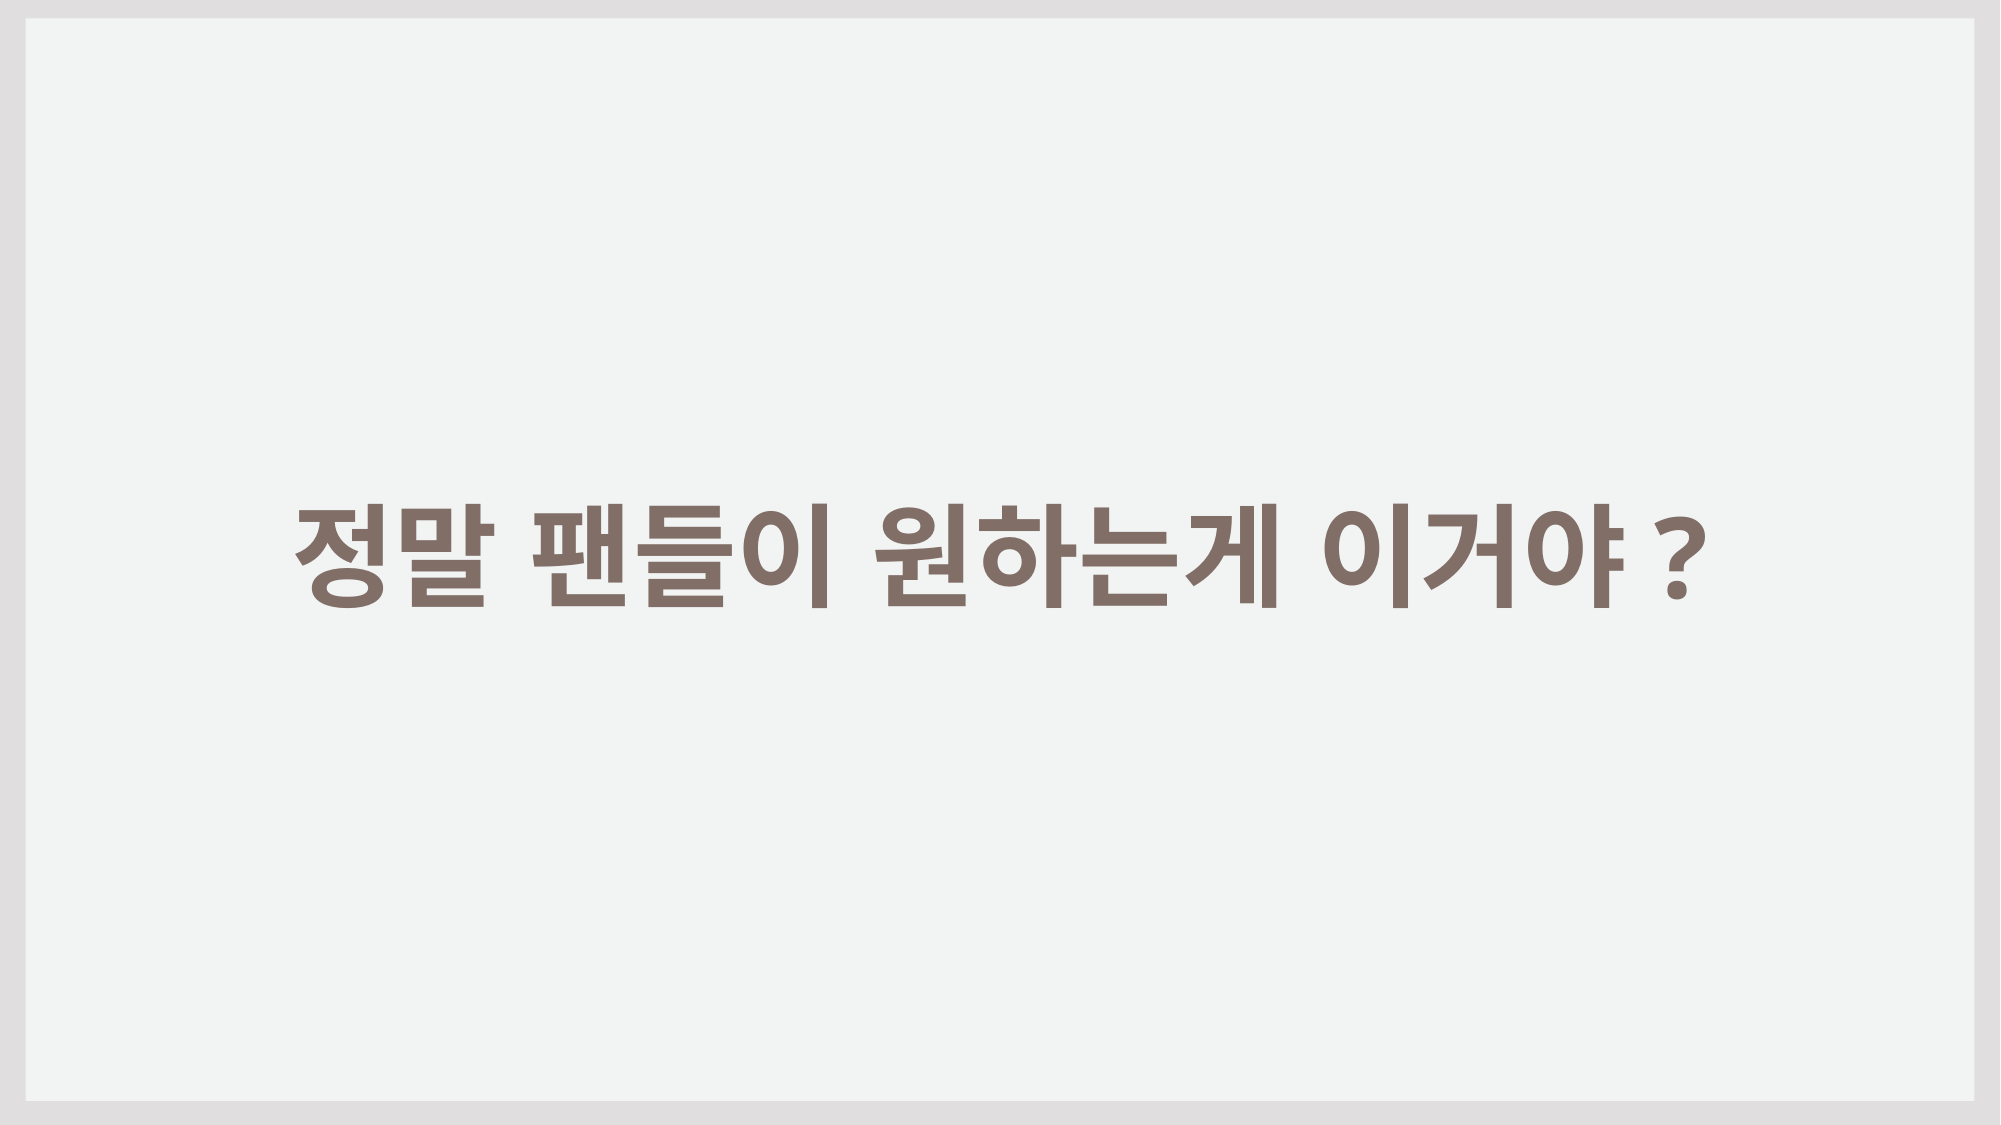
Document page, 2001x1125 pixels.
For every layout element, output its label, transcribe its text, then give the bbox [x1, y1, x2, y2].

title 정말 팬들이 원하는게 이거야? [249, 366, 1750, 759]
